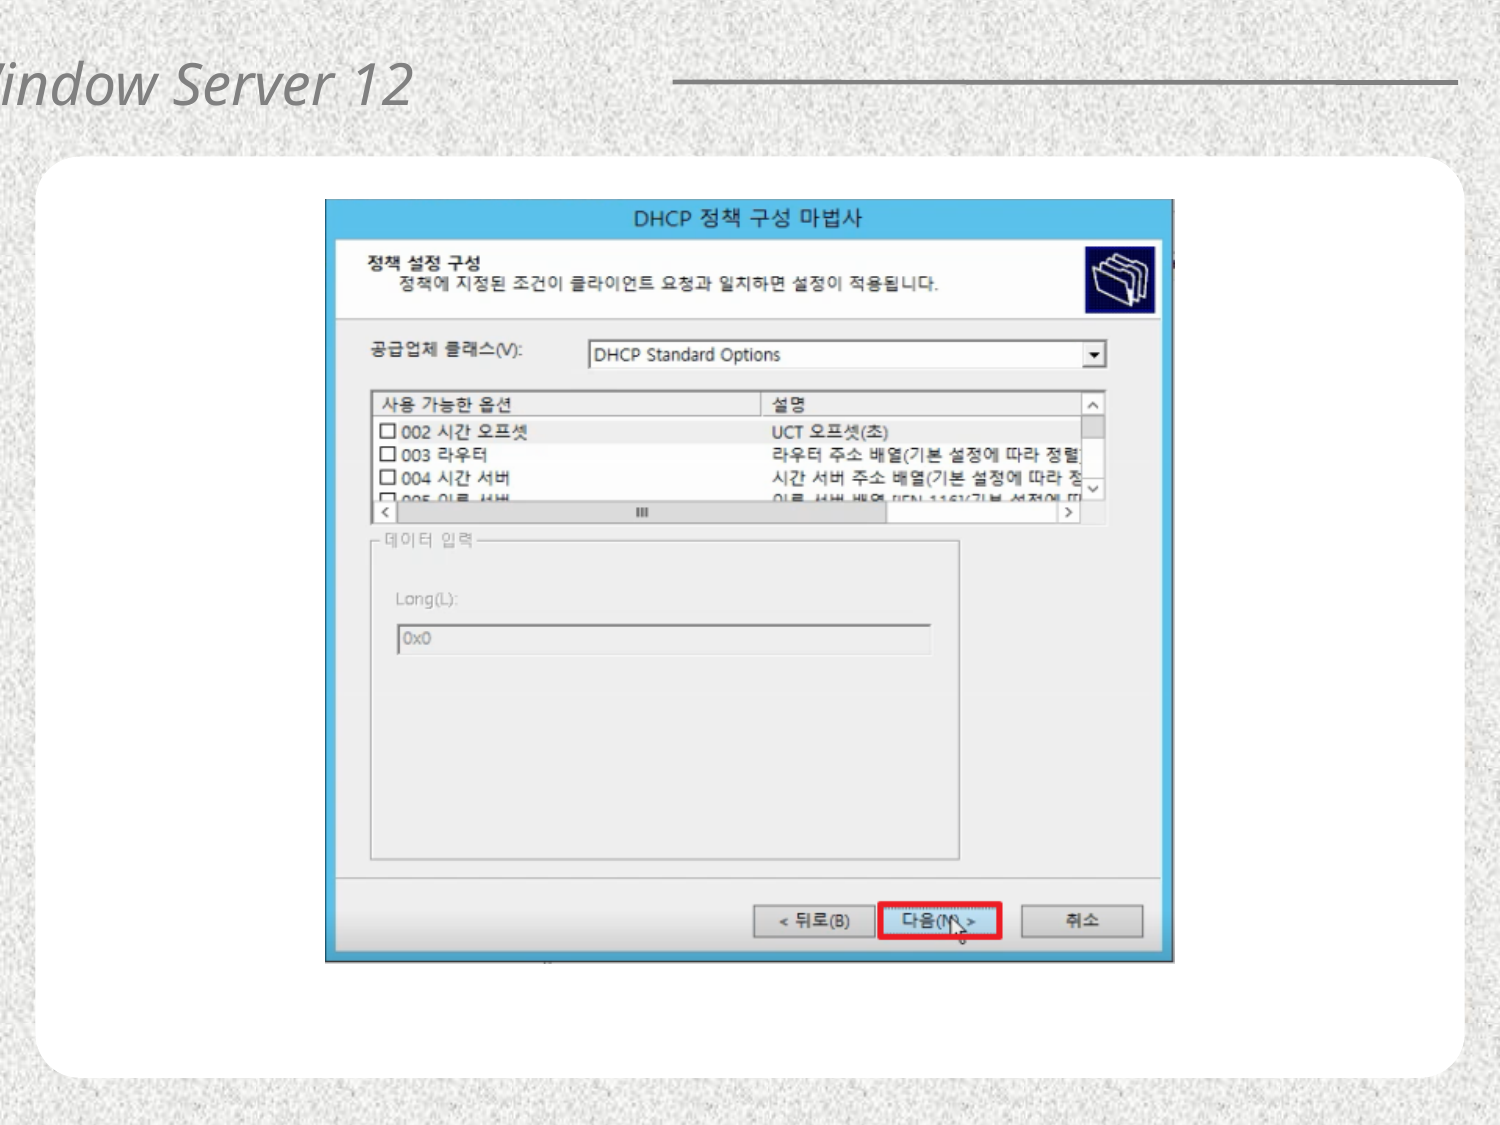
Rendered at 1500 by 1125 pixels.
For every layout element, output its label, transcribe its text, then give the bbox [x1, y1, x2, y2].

text_box Window Server 12 [0, 39, 673, 125]
text_box [35, 156, 1465, 1078]
picture [0, 0, 1500, 1125]
